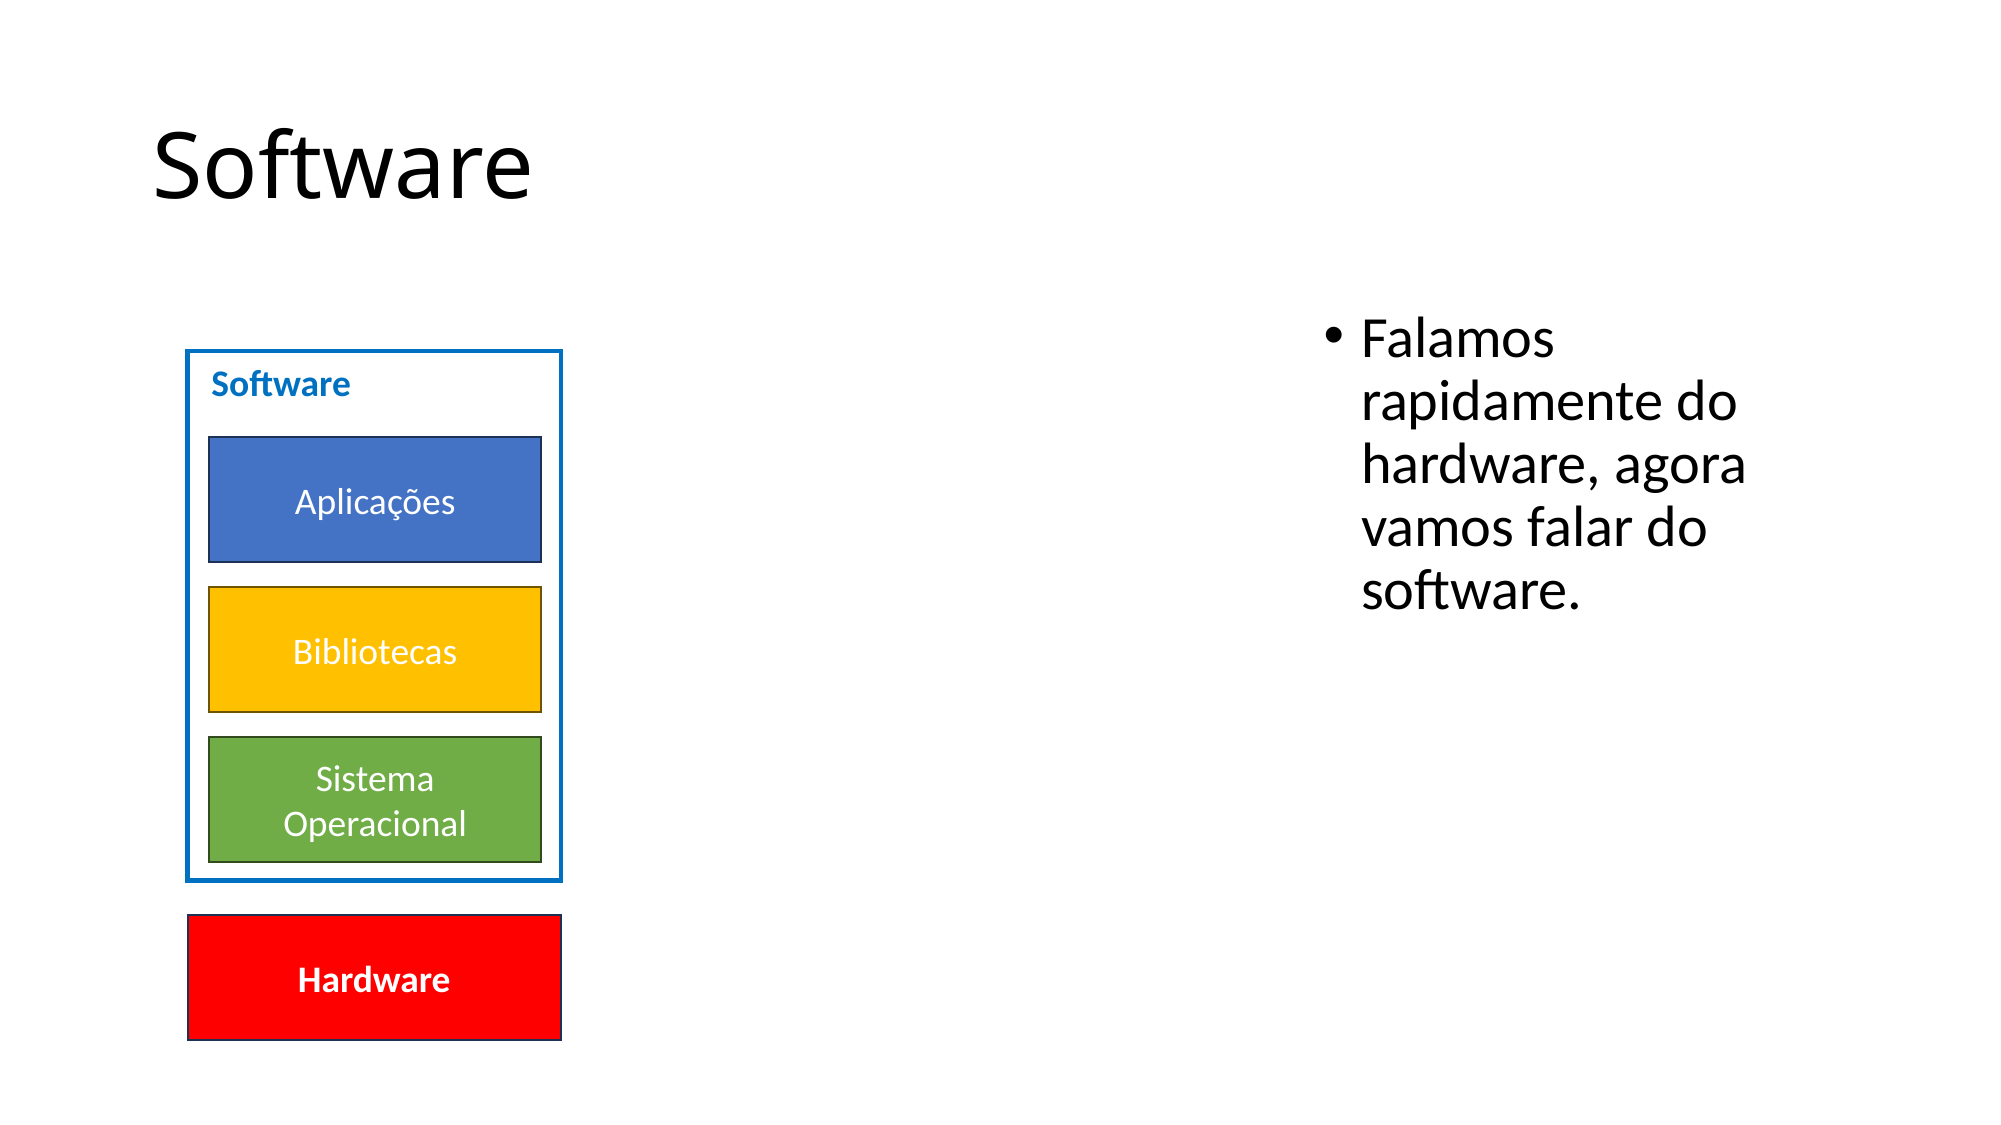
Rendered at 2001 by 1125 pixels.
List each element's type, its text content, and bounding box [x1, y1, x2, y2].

title Software [137, 59, 1863, 278]
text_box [187, 351, 561, 1041]
list Falamos rapidamente do hardware, agora vamos falar do software. [1308, 299, 1863, 1014]
